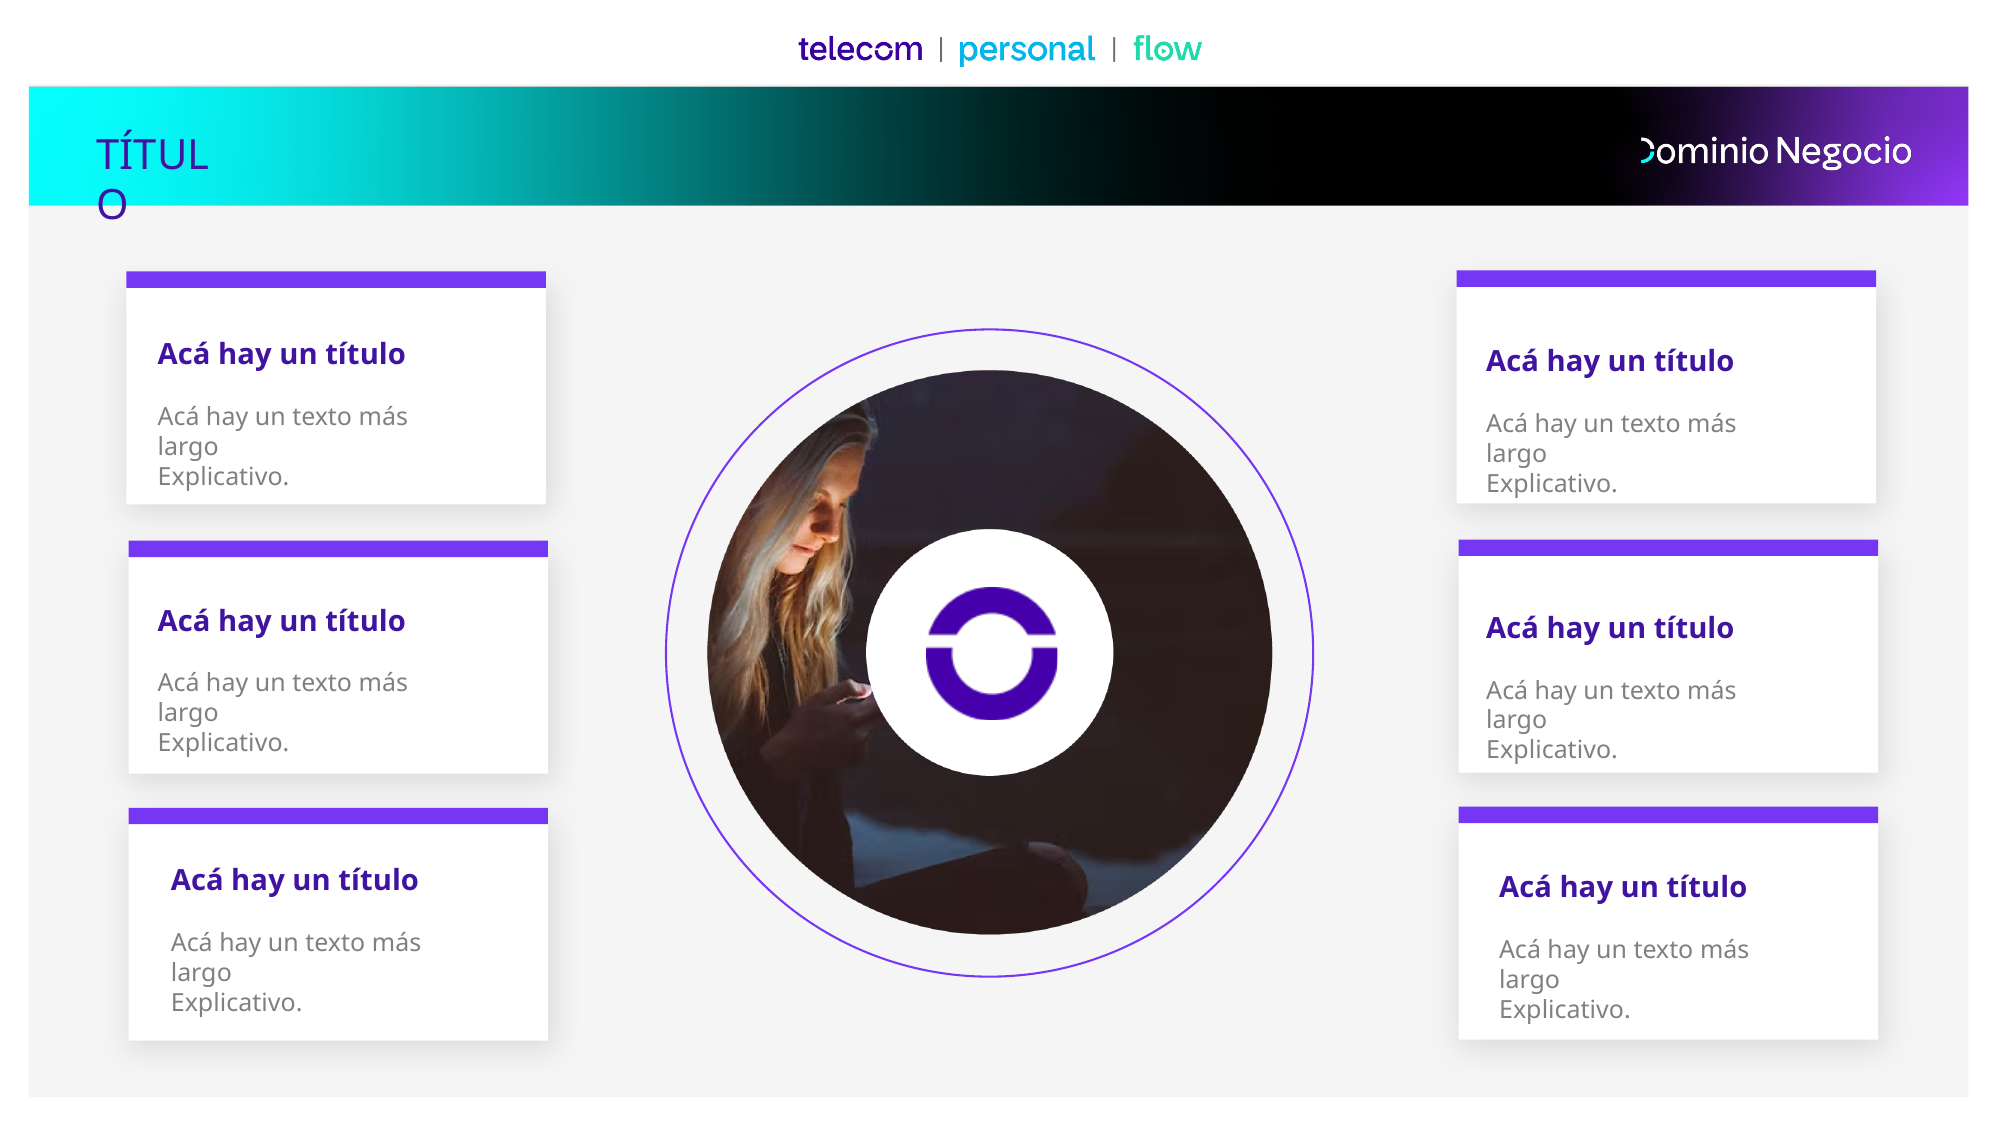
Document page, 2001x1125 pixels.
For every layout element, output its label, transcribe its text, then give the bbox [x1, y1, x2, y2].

text_box [1292, 534, 1315, 772]
picture [28, 84, 1969, 207]
text_box [1456, 269, 1877, 288]
text_box [1458, 557, 1879, 774]
picture [780, 22, 1221, 79]
text_box [858, 328, 1121, 356]
text_box [128, 807, 549, 825]
text_box [125, 289, 547, 505]
text_box [664, 523, 692, 783]
text_box [128, 825, 549, 1042]
text_box Acá hay un título Acá hay un texto más largo Explicativo. [1484, 861, 1825, 1031]
text_box TÍTULO [81, 120, 256, 235]
text_box [1458, 538, 1879, 557]
text_box [128, 540, 549, 558]
text_box [858, 950, 1121, 978]
text_box Acá hay un título Acá hay un texto más largo Explicativo. [156, 854, 496, 1024]
text_box Acá hay un título Acá hay un texto más largo Explicativo. [1471, 335, 1812, 505]
text_box [128, 558, 549, 775]
text_box Acá hay un título Acá hay un texto más largo Explicativo. [143, 594, 483, 765]
text_box [1456, 288, 1877, 504]
text_box Acá hay un título Acá hay un texto más largo Explicativo. [1471, 601, 1812, 772]
text_box [1458, 824, 1879, 1041]
picture [692, 356, 1292, 950]
text_box Acá hay un título Acá hay un texto más largo Explicativo. [143, 327, 483, 498]
text_box [1458, 806, 1879, 824]
text_box [125, 270, 547, 289]
